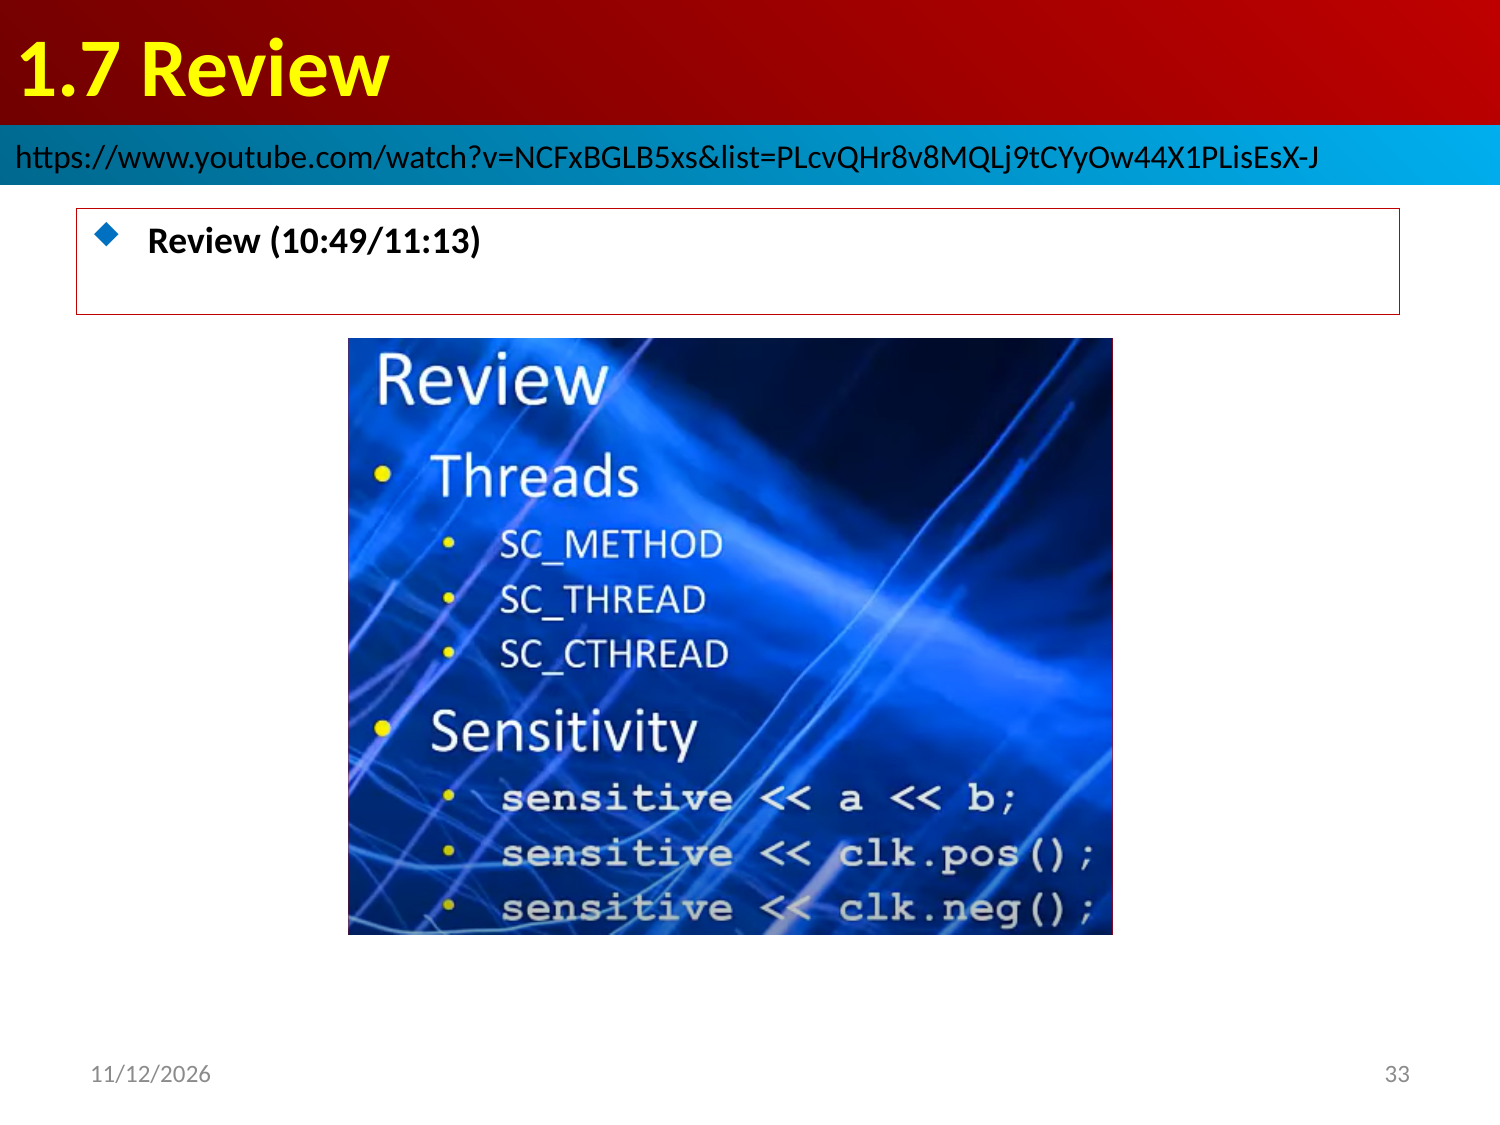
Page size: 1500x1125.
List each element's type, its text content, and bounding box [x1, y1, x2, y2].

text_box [348, 337, 1113, 936]
text_box https://www.youtube.com/watch?v=NCFxBGLB5xs&list=PLcvQHr8v8MQLj9tCYyOw44X1PLisEsX-J [0, 125, 1500, 185]
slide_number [75, 1042, 425, 1103]
subtitle Review (10:49/11:13) [76, 208, 1400, 315]
title 1.7 Review [0, 0, 1500, 125]
slide_number 33 [1074, 1042, 1425, 1103]
